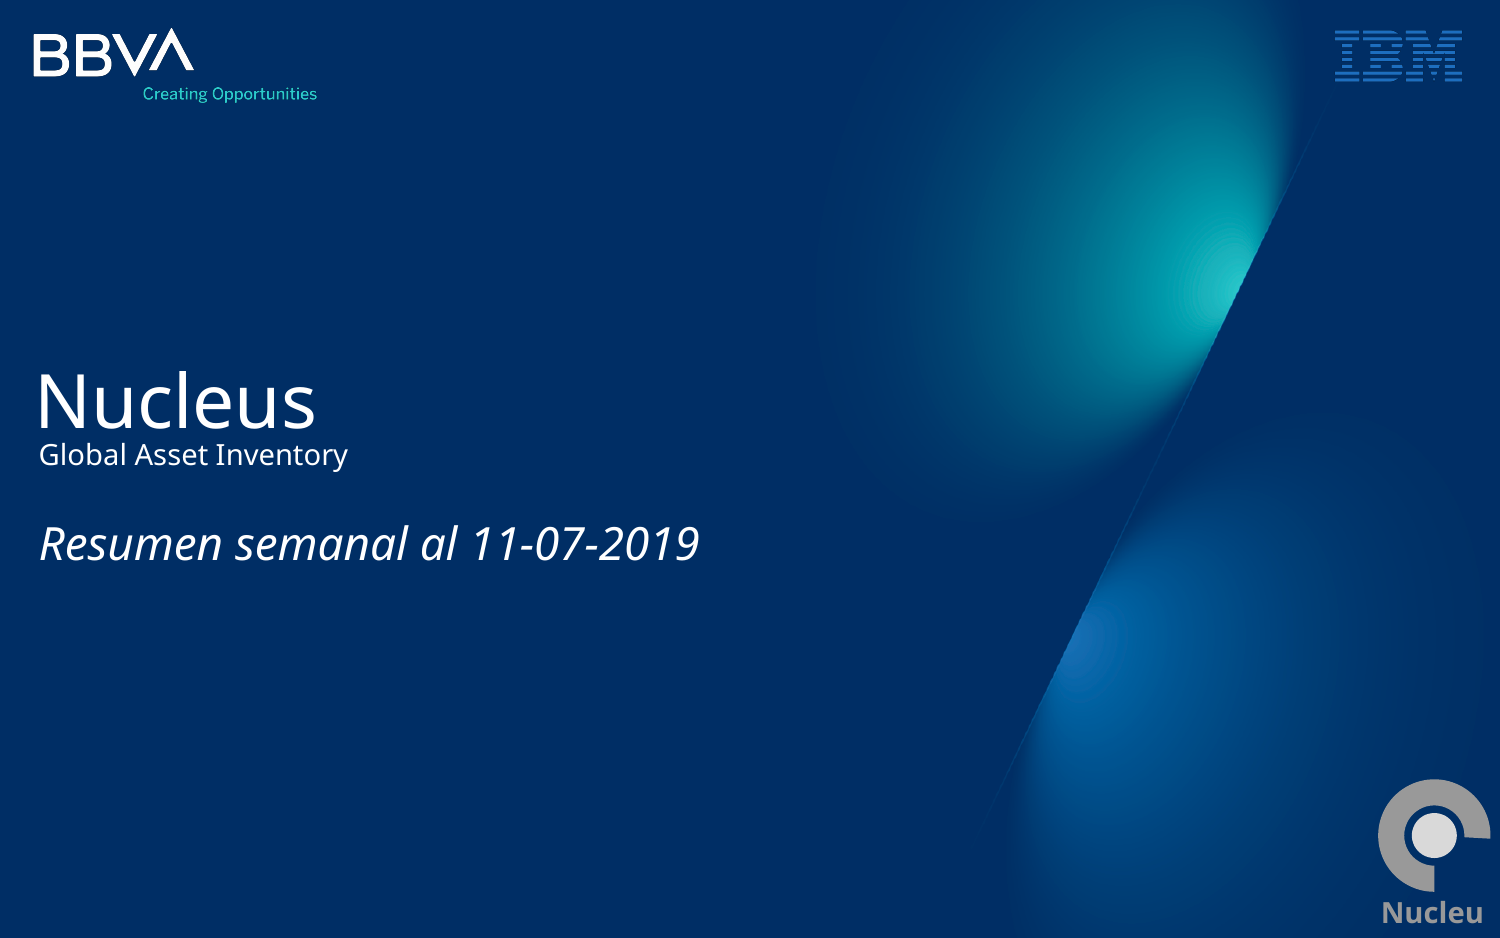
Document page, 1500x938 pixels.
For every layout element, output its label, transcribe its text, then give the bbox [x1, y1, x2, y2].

title Nucleus [34, 345, 1109, 593]
text_box Global Asset Inventory [38, 435, 759, 502]
text_box Nucleus [1380, 891, 1496, 938]
text_box Resumen semanal al 11-07-2019 [38, 514, 759, 581]
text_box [1377, 779, 1491, 892]
picture [0, 0, 1500, 938]
